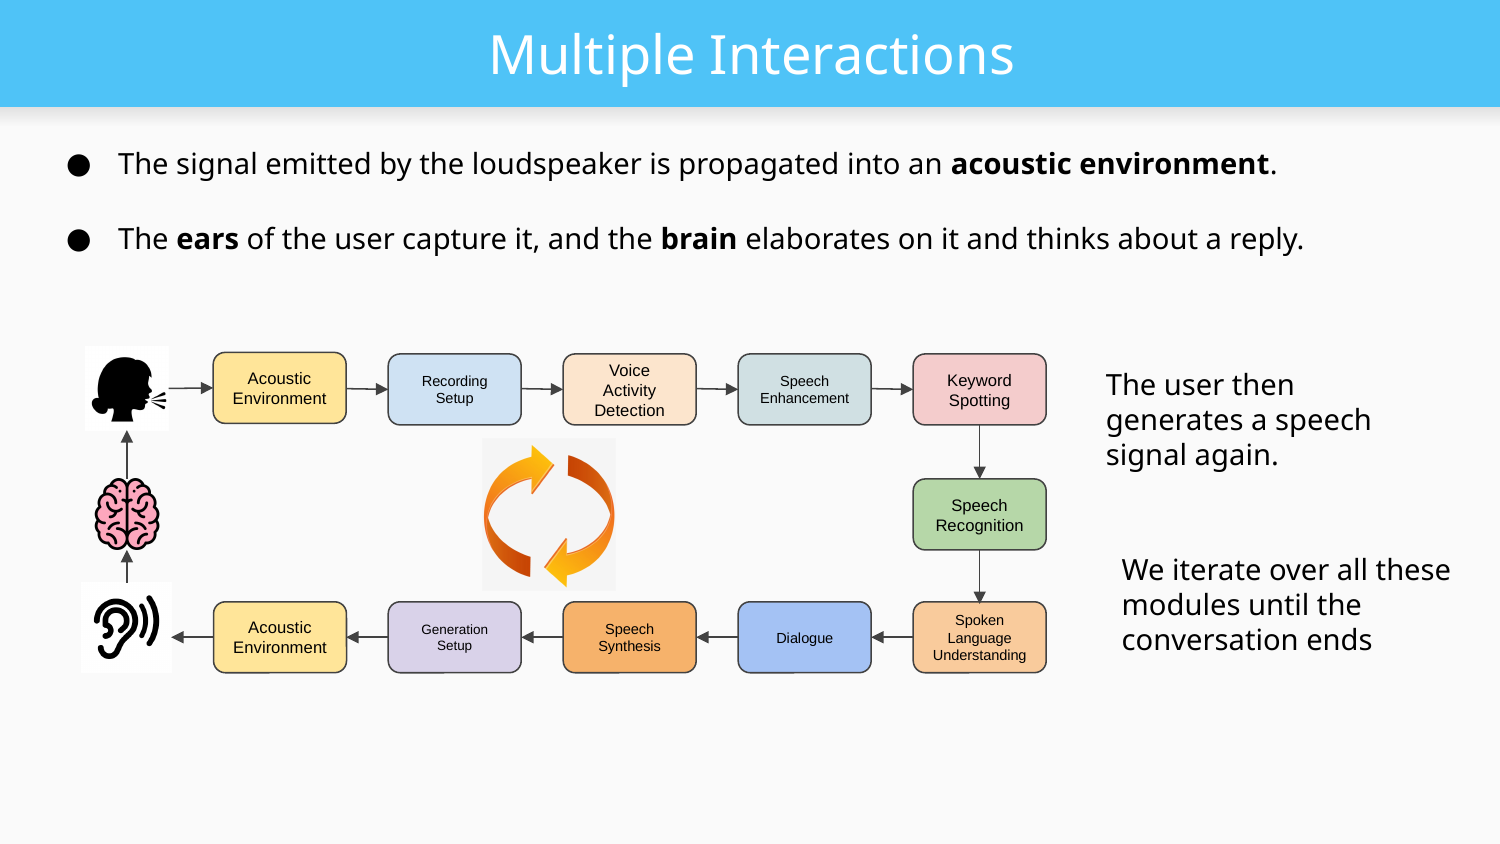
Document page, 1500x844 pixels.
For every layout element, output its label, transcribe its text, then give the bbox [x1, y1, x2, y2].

text_box Speech Enhancement [738, 353, 872, 425]
picture [81, 582, 173, 673]
picture [84, 346, 169, 431]
text_box Acoustic Environment [213, 601, 347, 673]
text_box Speech Recognition [913, 478, 1047, 550]
text_box Speech Synthesis [563, 601, 697, 673]
text_box Generation Setup [388, 601, 522, 673]
picture [91, 478, 163, 551]
text_box Dialogue [738, 601, 872, 673]
text_box Spoken Language Understanding [913, 601, 1047, 673]
text_box Voice Activity Detection [563, 353, 697, 425]
text_box The user then generates a speech signal again. [1090, 351, 1434, 486]
text_box The signal emitted by the loudspeaker is propagated into an acoustic environment. [28, 130, 1345, 196]
picture [481, 438, 616, 591]
title Multiple Interactions [27, 3, 1476, 102]
text_box Recording Setup [388, 353, 522, 425]
text_box Keyword Spotting [913, 353, 1047, 425]
text_box We iterate over all these modules until the conversation ends [1106, 536, 1480, 672]
text_box The ears of the user capture it, and the brain elaborates on it and thinks about a reply. [28, 205, 1381, 271]
text_box Acoustic Environment [213, 352, 347, 424]
